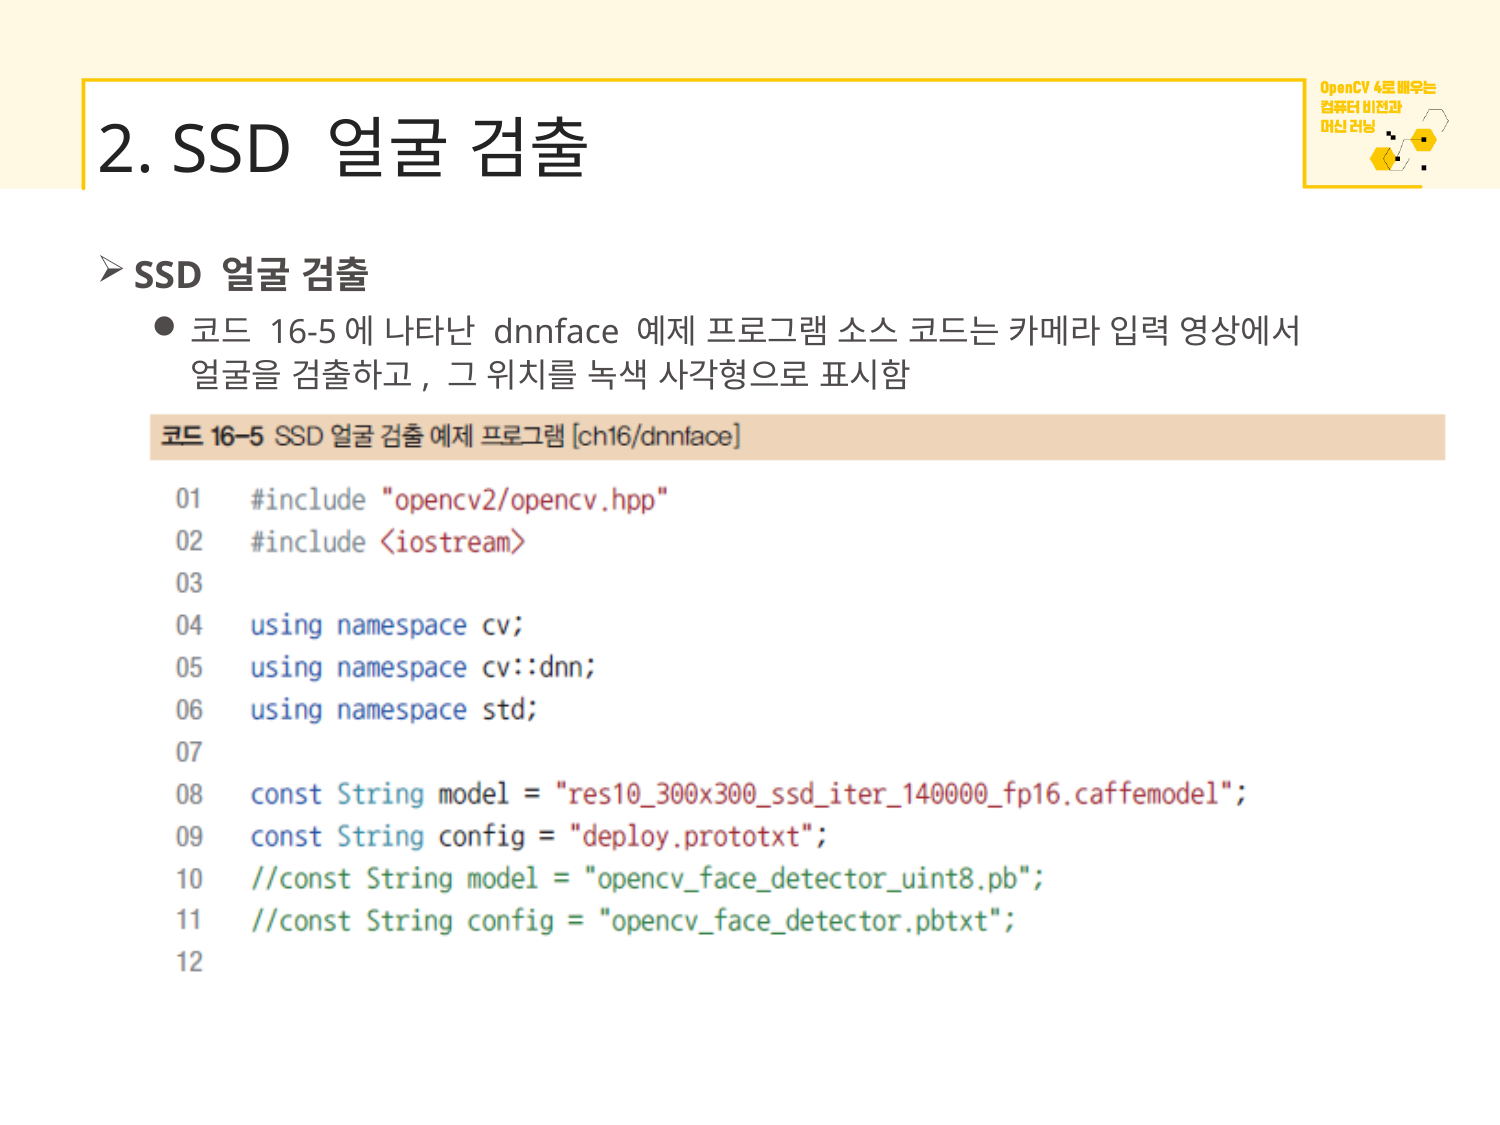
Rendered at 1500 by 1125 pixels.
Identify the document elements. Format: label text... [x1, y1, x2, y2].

picture [0, 0, 1500, 1125]
title 2. SSD 얼굴 검출 [82, 61, 1413, 193]
list SSD 얼굴 검출 코드 16-5에 나타난 dnnface 예제 프로그램 소스 코드는 카메라 입력 영상에서 얼굴을 검출하고, 그 위치를 녹색 사각형으로 표시함 [81, 239, 1412, 1054]
